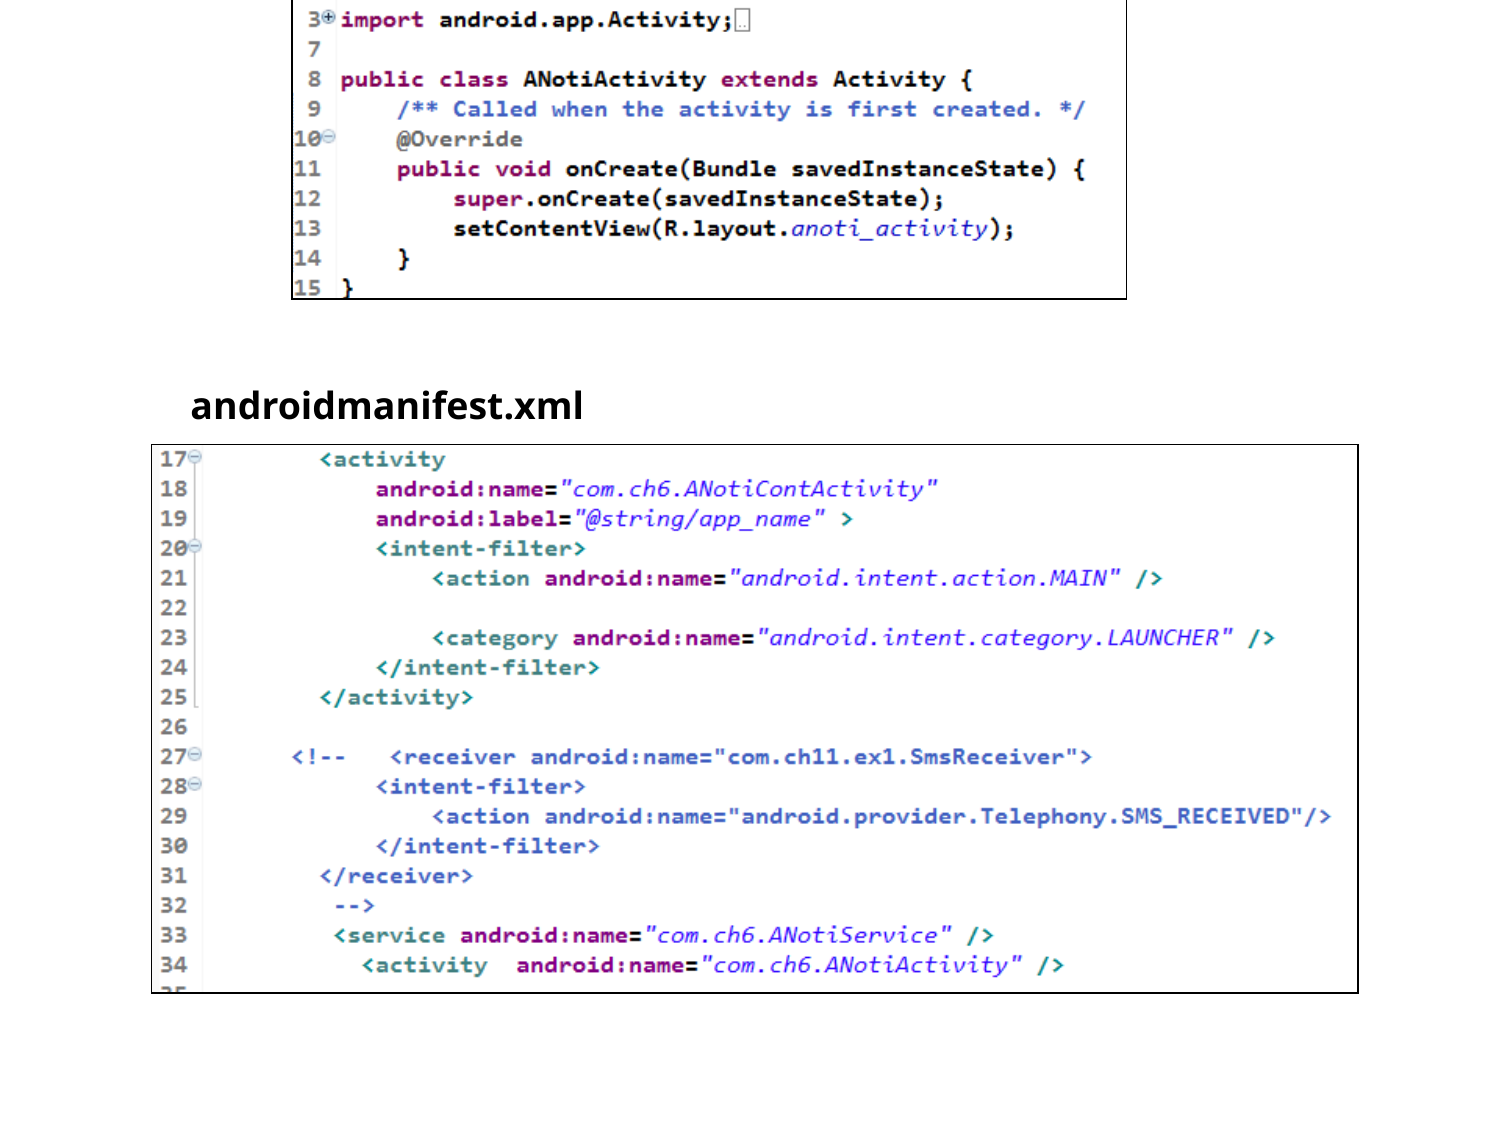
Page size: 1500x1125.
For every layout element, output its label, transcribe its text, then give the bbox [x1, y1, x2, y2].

picture [152, 445, 1358, 993]
text_box androidmanifest.xml [175, 374, 1008, 435]
picture [292, 0, 1126, 299]
